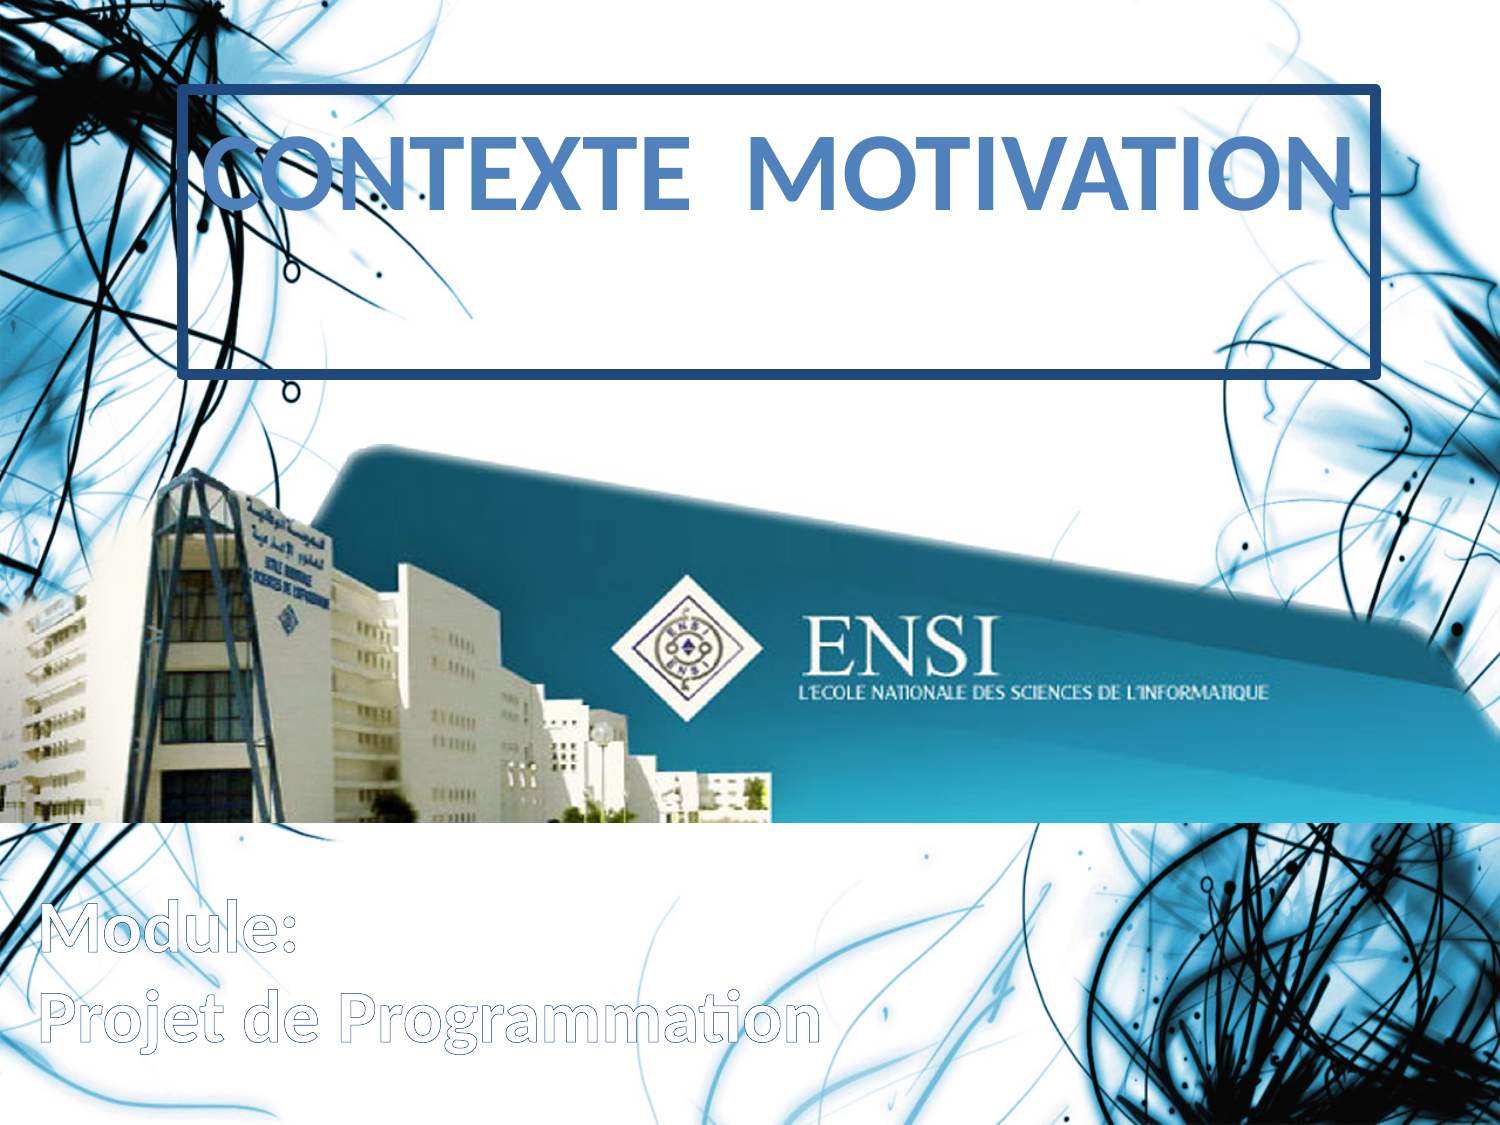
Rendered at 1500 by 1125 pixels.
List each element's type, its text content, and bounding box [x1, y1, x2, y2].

text_box Contexte Motivation [182, 89, 1376, 375]
picture [0, 0, 1500, 1125]
text_box Module: Projet de Programmation [21, 869, 839, 1065]
